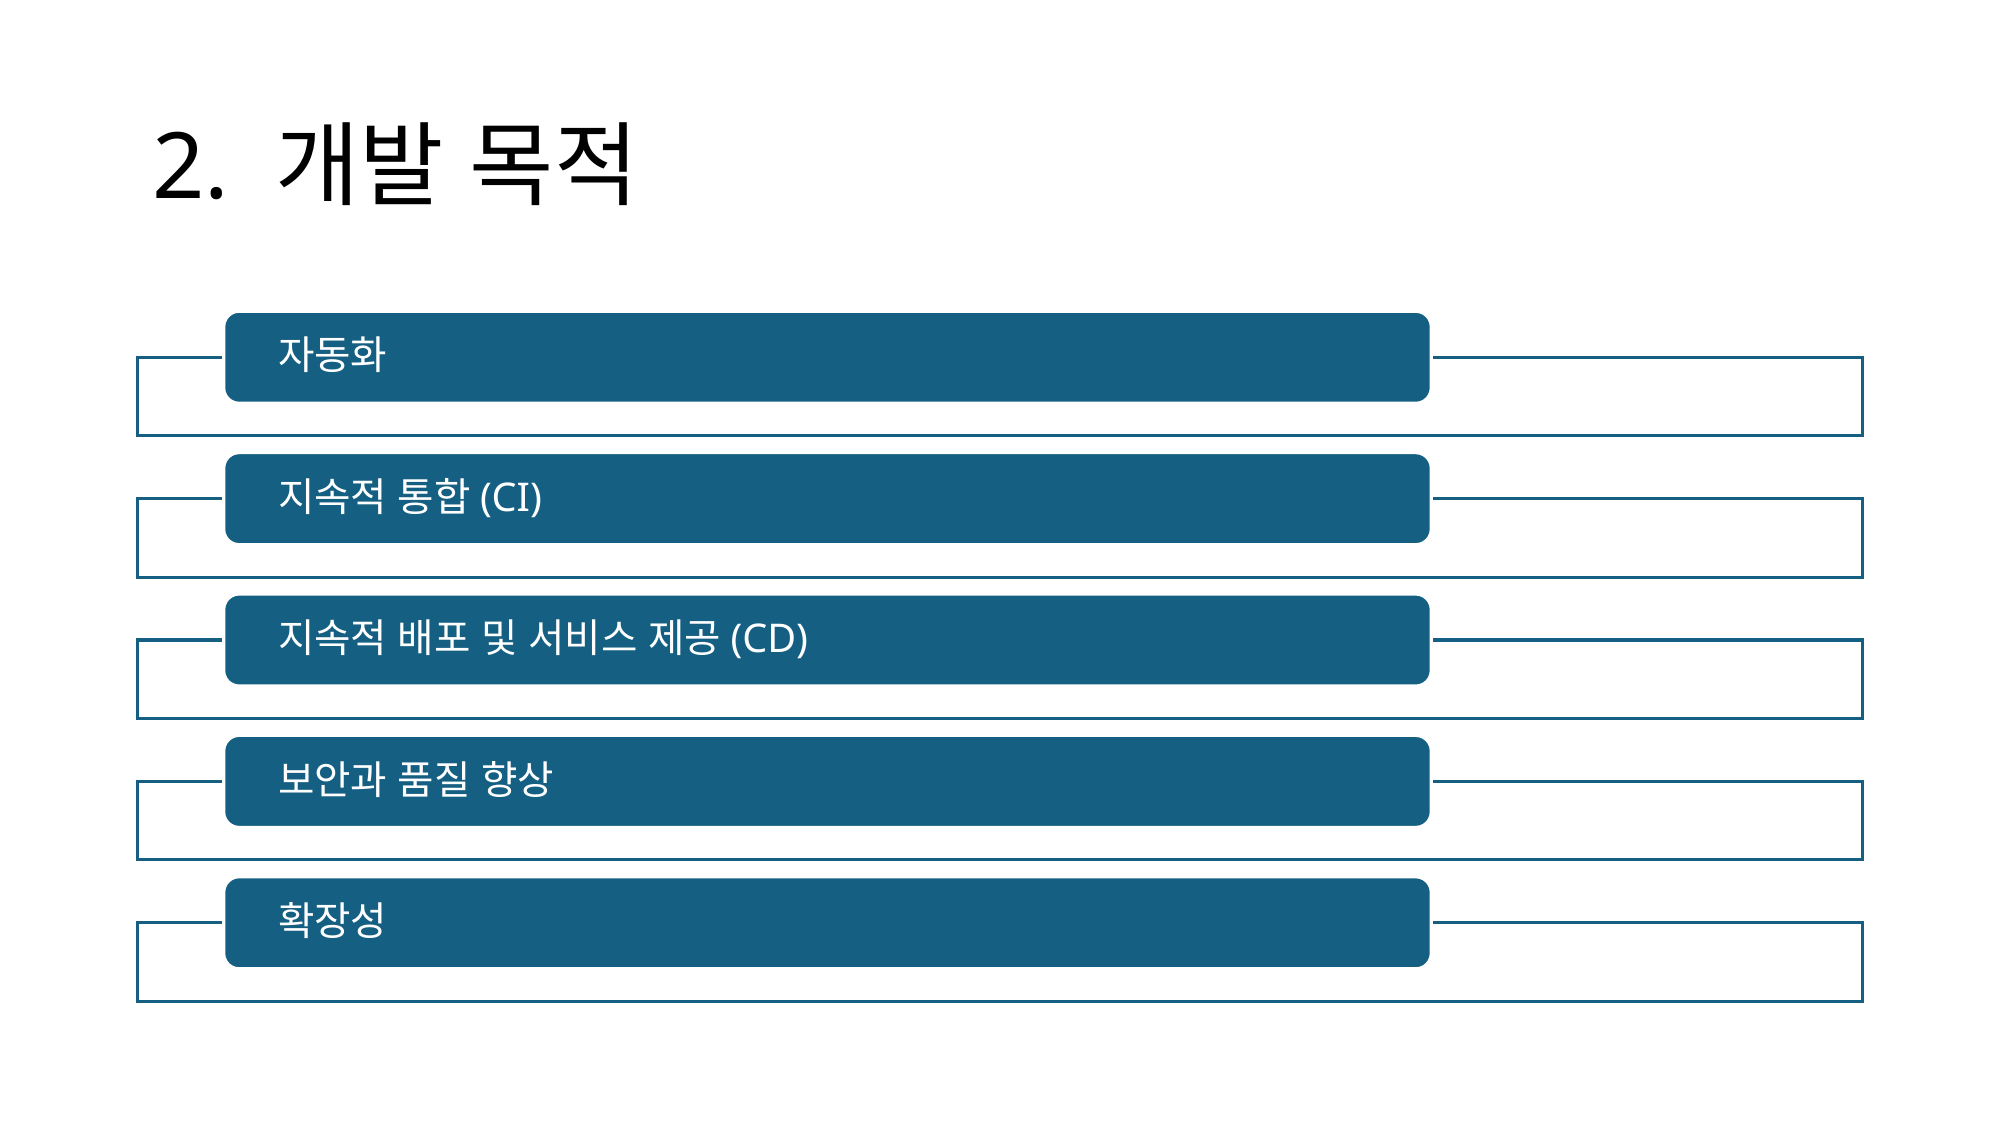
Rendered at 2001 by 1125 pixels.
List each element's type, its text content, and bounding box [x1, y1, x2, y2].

title 2. 개발 목적 [137, 59, 1863, 278]
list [136, 298, 1863, 1014]
